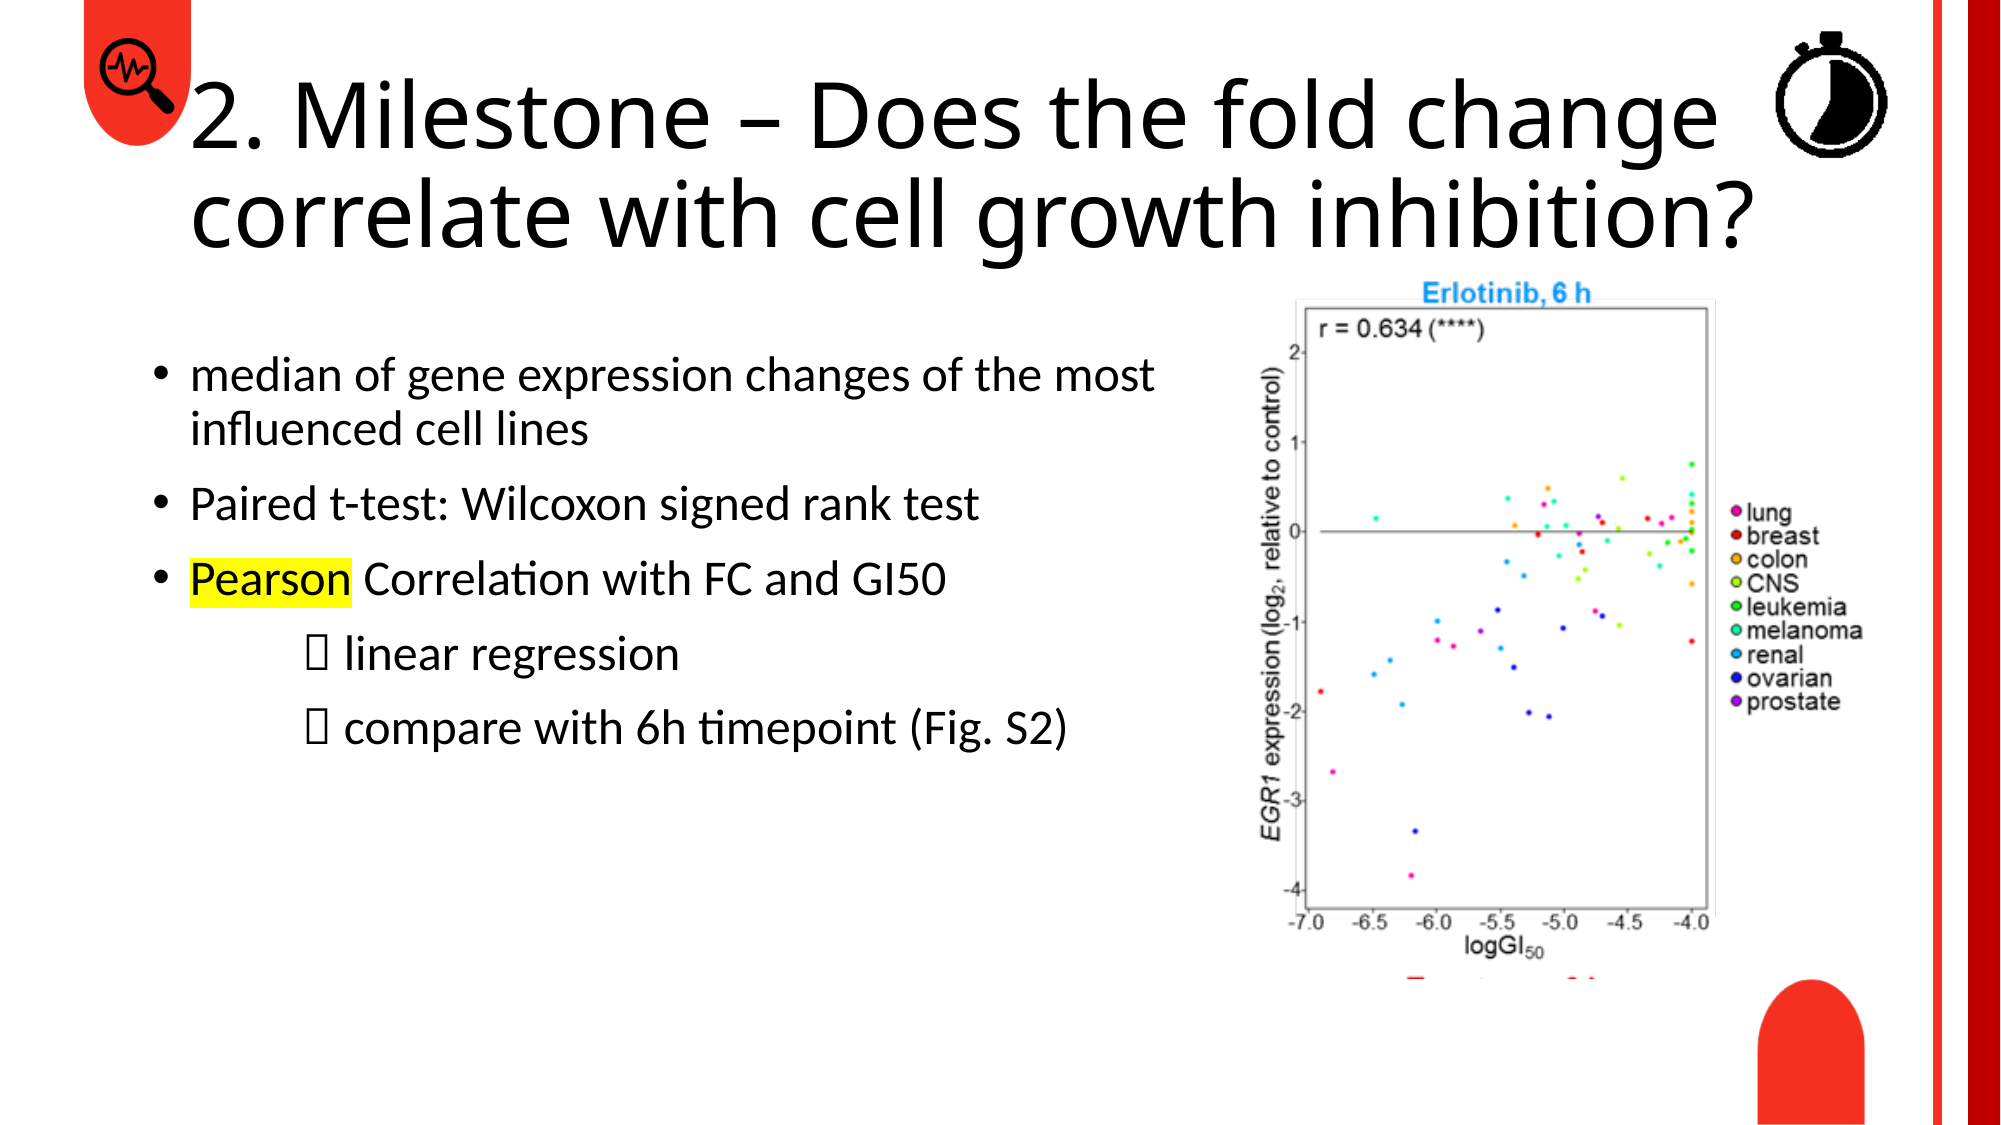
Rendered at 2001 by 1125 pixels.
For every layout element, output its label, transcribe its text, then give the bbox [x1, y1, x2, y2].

picture [1758, 980, 1864, 1125]
picture [1254, 277, 1887, 979]
picture [83, 0, 191, 146]
picture [1968, 0, 2001, 1125]
picture [1756, 23, 1916, 170]
list median of gene expression changes of the most influenced cell lines Paired t-test: Wilcoxon signed rank test Pearson Correlation with FC and GI50  linear regression  compare with 6h timepoint (Fig. S2) [137, 341, 1283, 1014]
title 2. Milestone – Does the fold change correlate with cell growth inhibition? [174, 59, 1863, 278]
